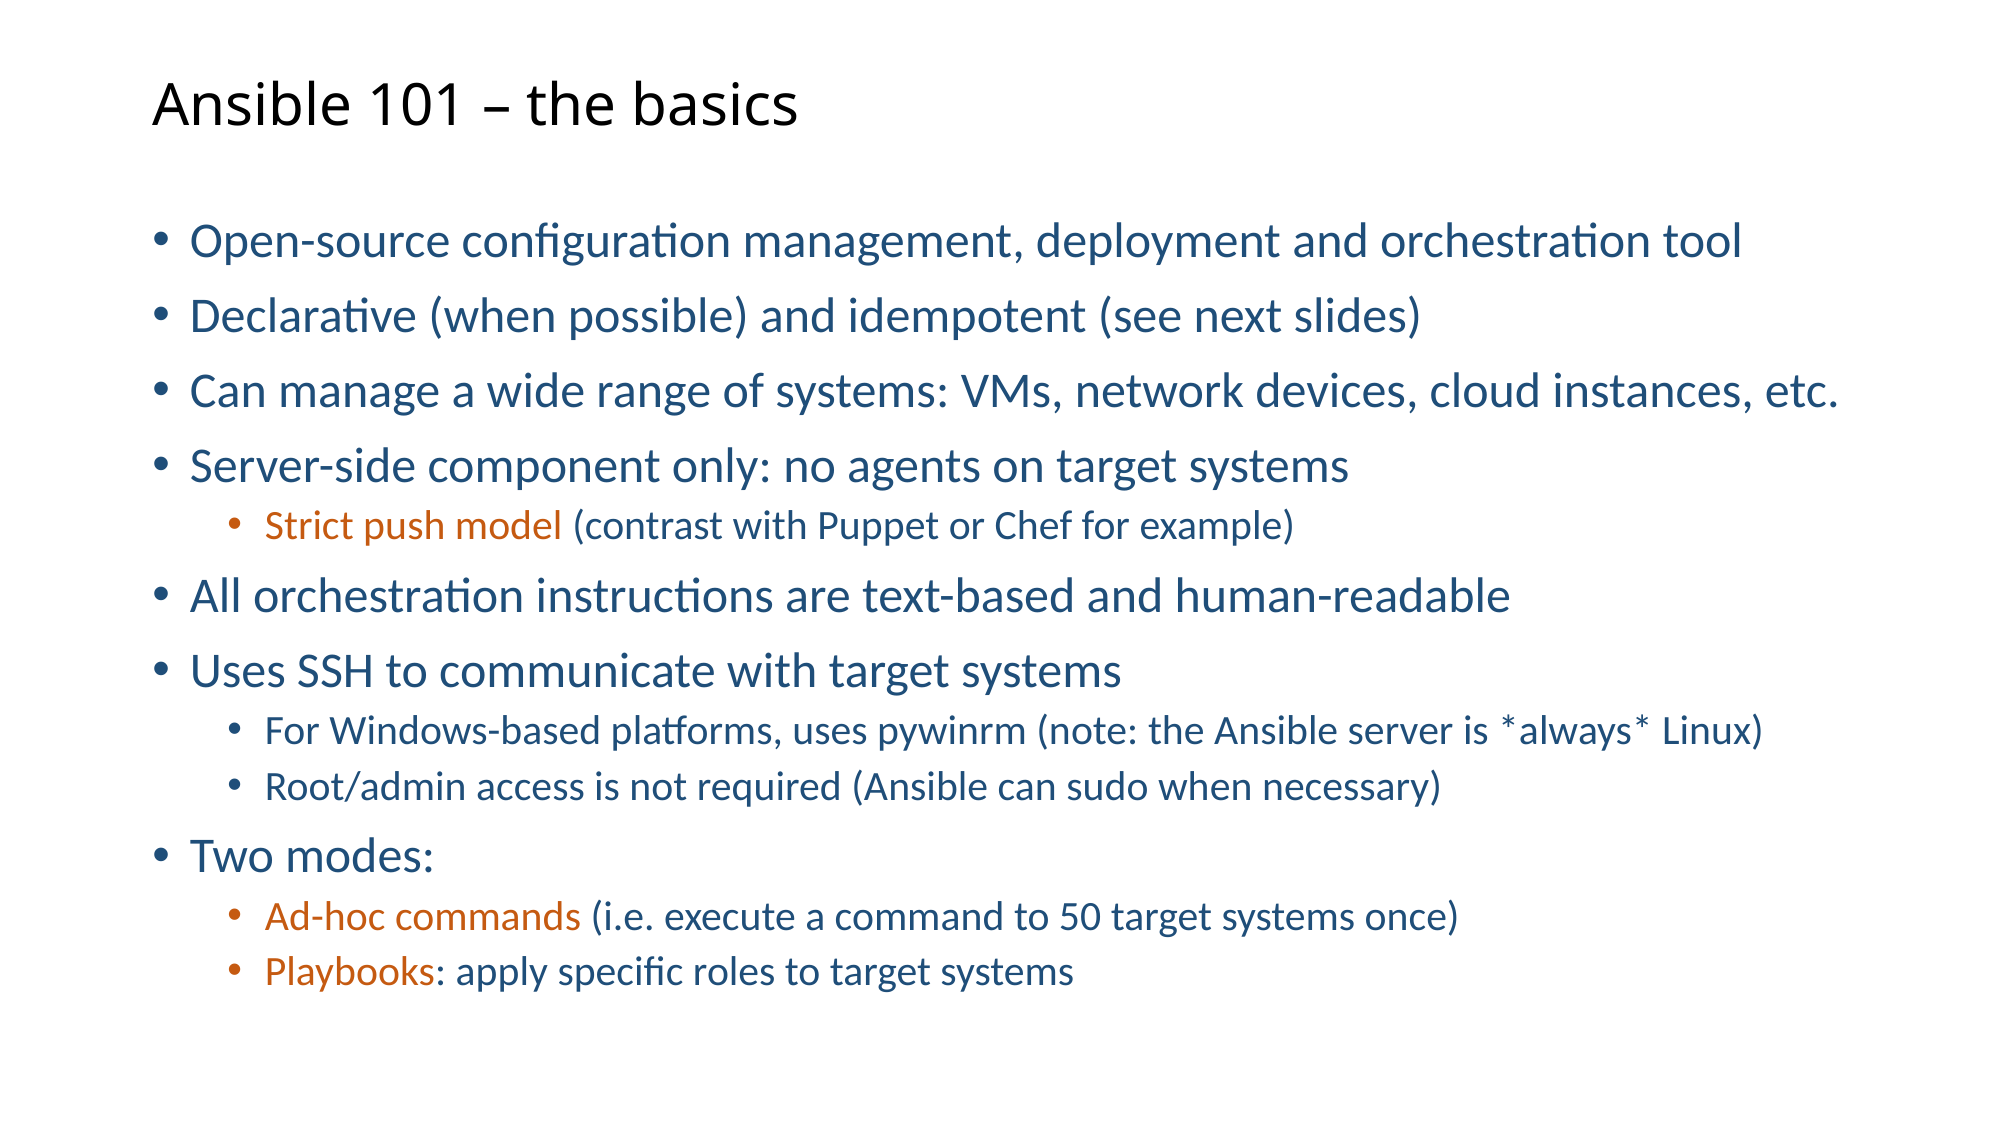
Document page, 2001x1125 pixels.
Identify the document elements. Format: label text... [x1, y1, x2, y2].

list Open-source configuration management, deployment and orchestration tool Declarative (when possible) and idempotent (see next slides) Can manage a wide range of systems: VMs, network devices, cloud instances, etc. Server-side component only: no agents on target systems Strict push model (contrast with Puppet or Chef for example) All orchestration instructions are text-based and human-readable Uses SSH to communicate with target systems For Windows-based platforms, uses pywinrm (note: the Ansible server is *always* Linux) Root/admin access is not required (Ansible can sudo when necessary) Two modes: Ad-hoc commands (i.e. execute a command to 50 target systems once) Playbooks: apply specific roles to target systems [137, 207, 1863, 1014]
title Ansible 101 – the basics [137, 59, 1863, 153]
